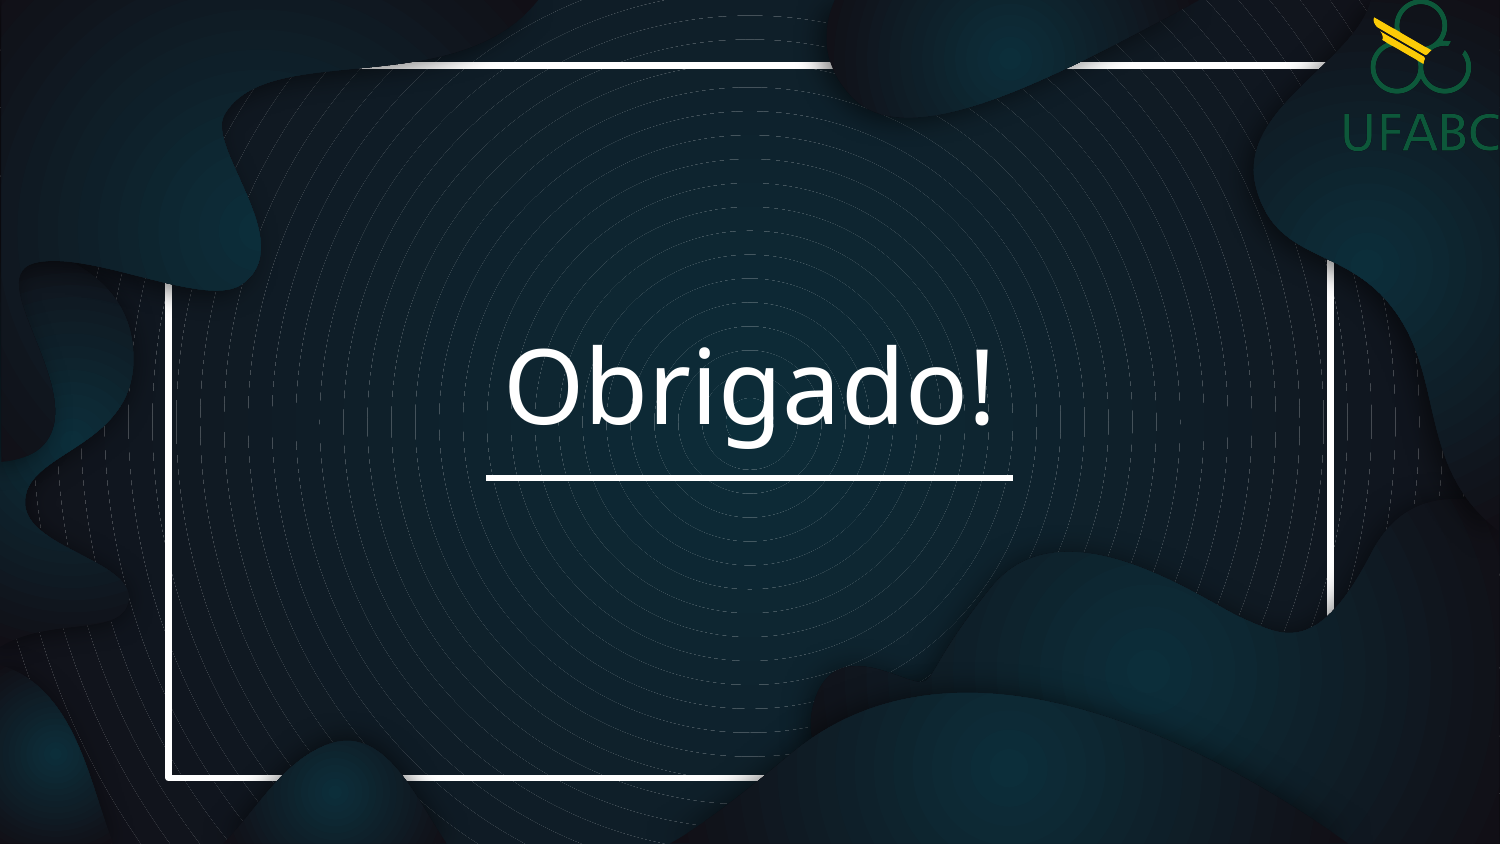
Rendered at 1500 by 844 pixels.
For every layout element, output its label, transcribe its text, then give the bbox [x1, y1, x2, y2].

picture [1340, 0, 1500, 163]
title Obrigado! [280, 248, 1220, 453]
